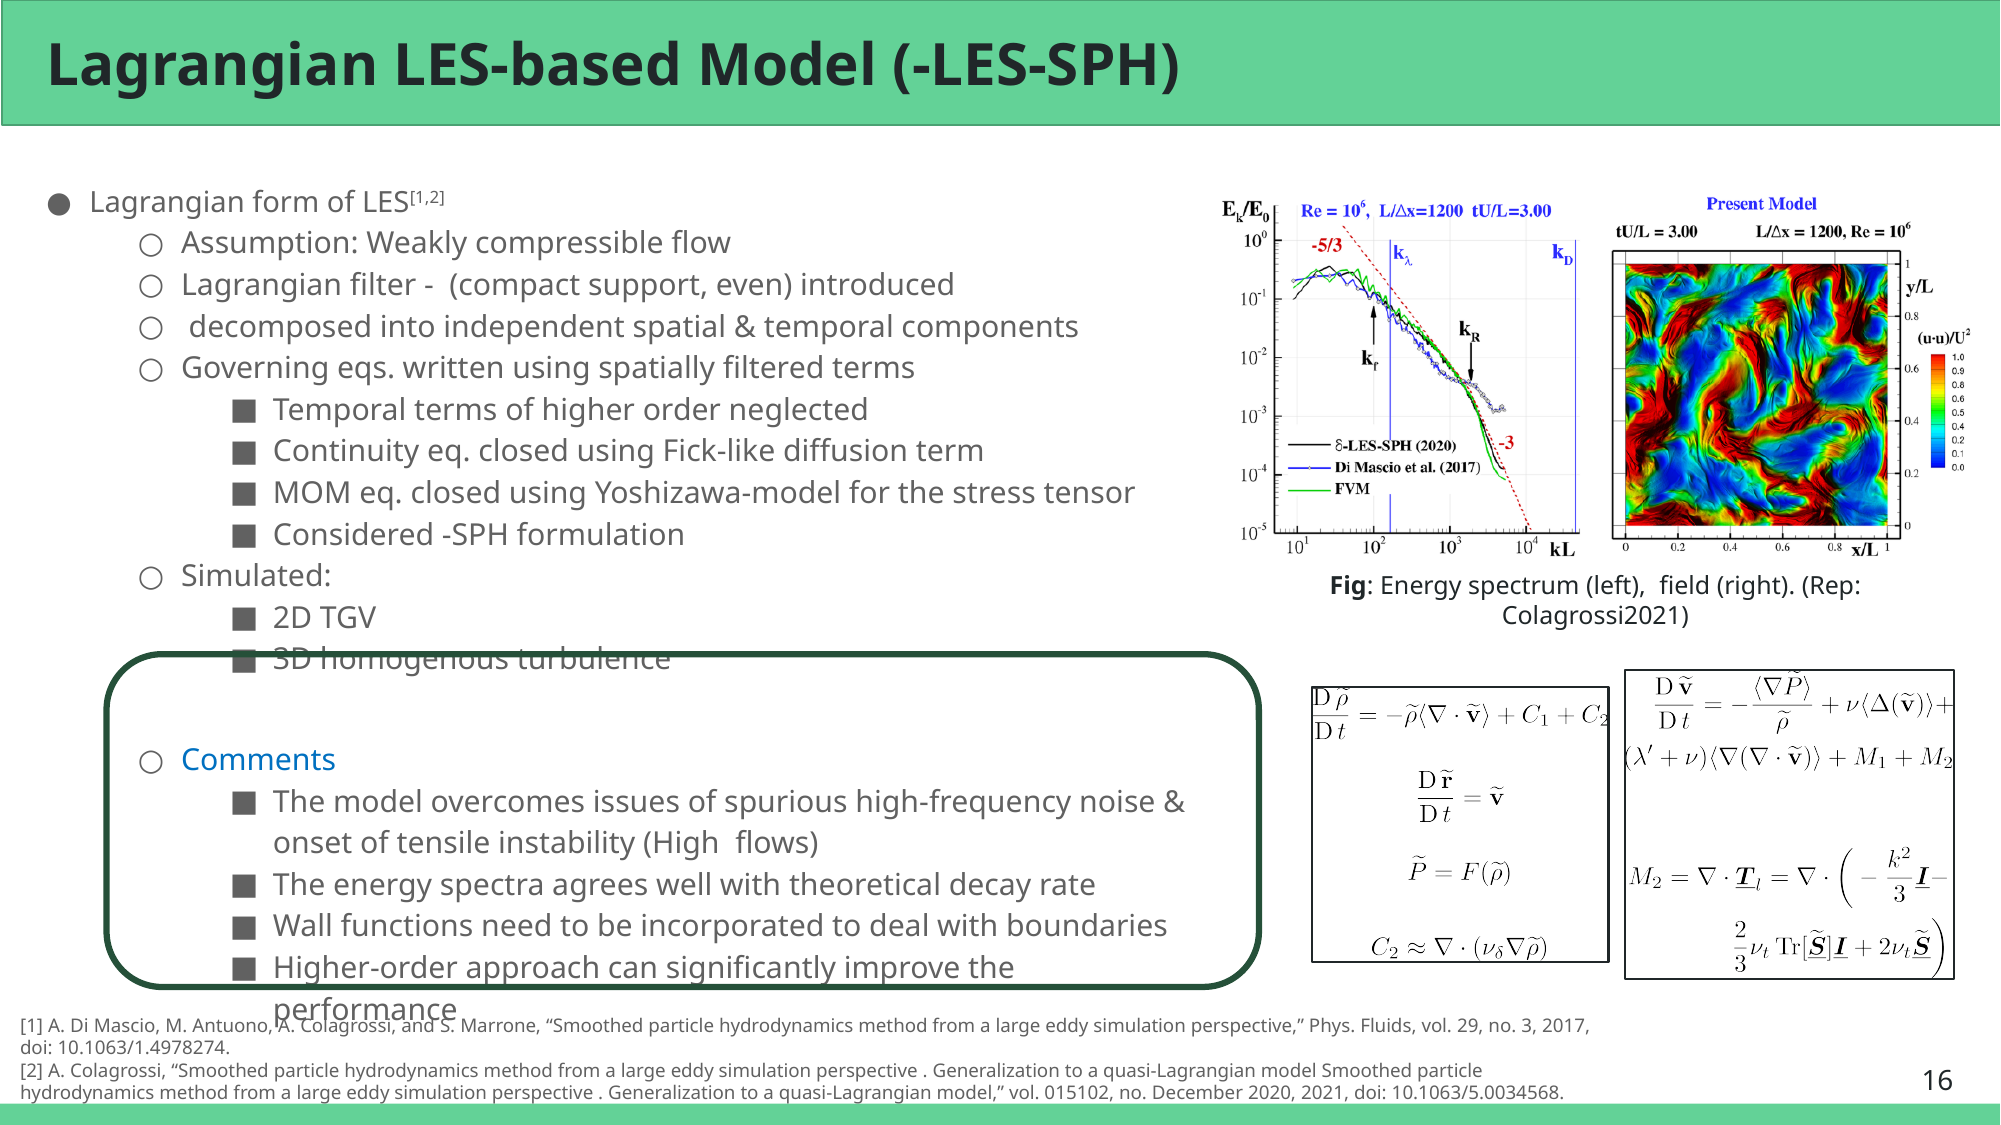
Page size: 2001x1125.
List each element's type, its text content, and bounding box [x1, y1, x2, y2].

slide_number 16 [1853, 1038, 1974, 1125]
text_box [104, 652, 1262, 990]
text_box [1312, 670, 1953, 978]
text_box [1] A. Di Mascio, M. Antuono, A. Colagrossi, and S. Marrone, “Smoothed particle hydrodynamics method from a large eddy simulation perspective,” Phys. Fluids, vol. 29, no. 3, 2017, doi: 10.1063/1.4978274. [2] A. Colagrossi, “Smoothed particle hydrodynamics method from a large eddy simulation perspective . Generalization to a quasi-Lagrangian model Smoothed particle hydrodynamics method from a large eddy simulation perspective . Generalization to a quasi-Lagrangian model,” vol. 015102, no. December 2020, 2021, doi: 10.1063/5.0034568. [0, 993, 1626, 1124]
text_box [2, 0, 2000, 126]
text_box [1217, 190, 1974, 639]
